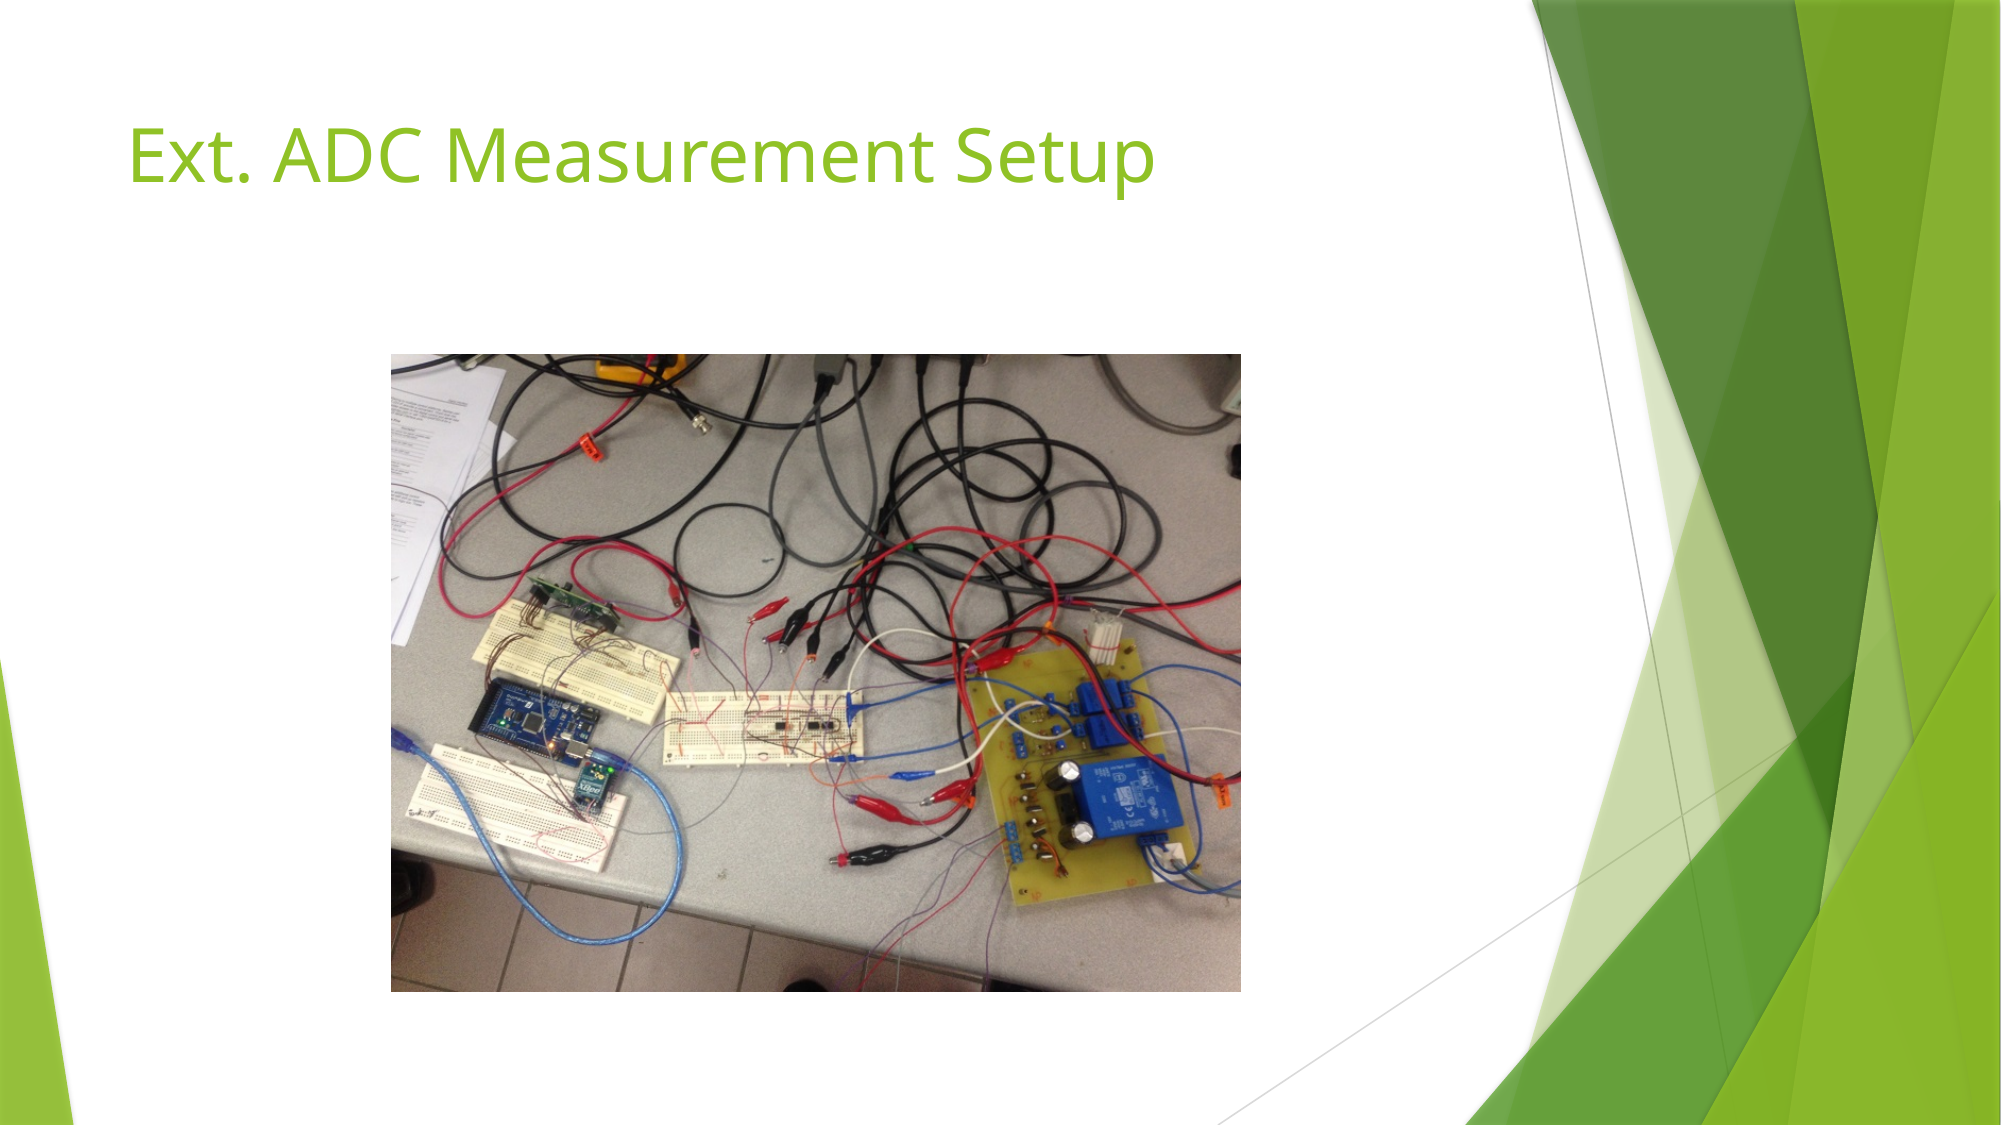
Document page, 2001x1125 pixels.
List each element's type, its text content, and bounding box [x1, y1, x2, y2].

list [391, 353, 1242, 992]
title Ext. ADC Measurement Setup [111, 99, 1522, 317]
